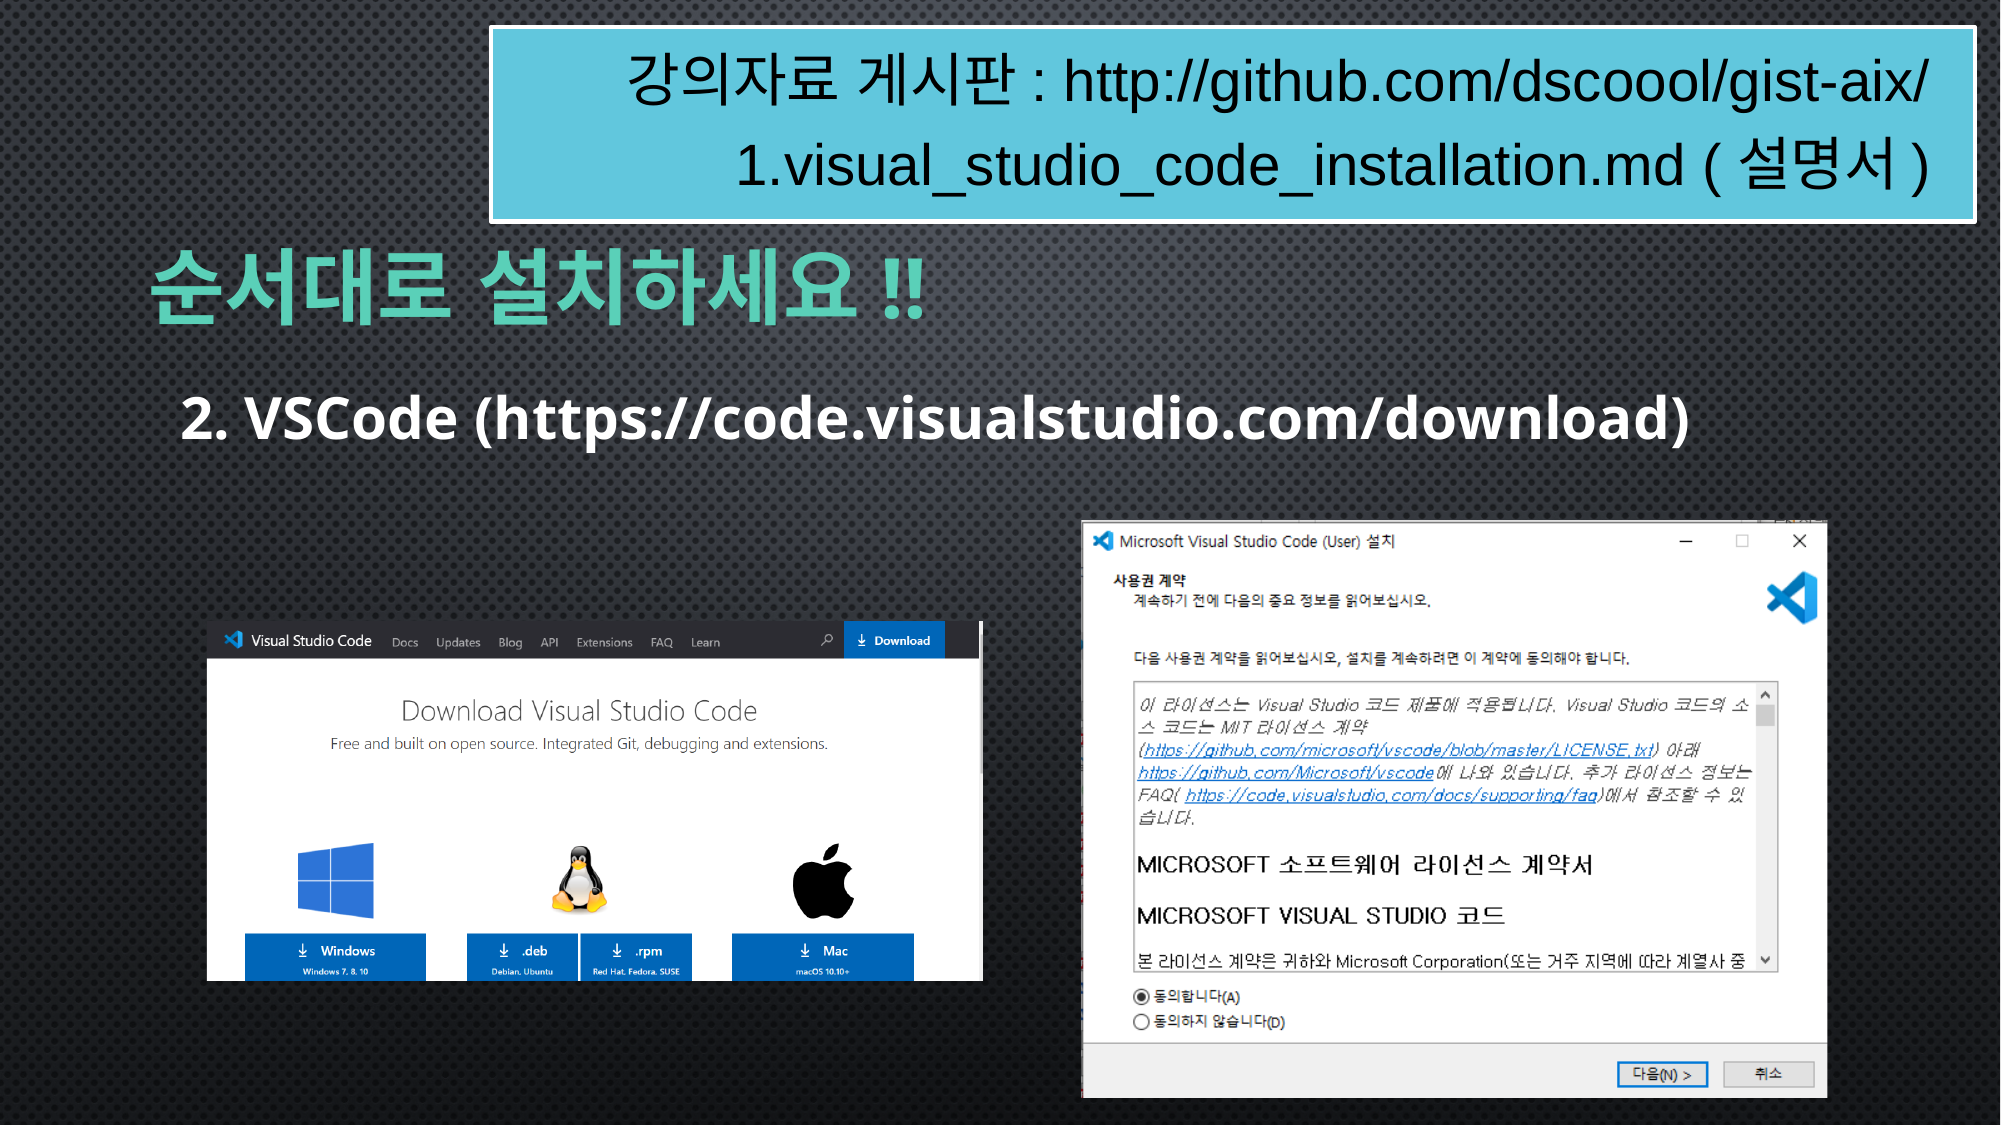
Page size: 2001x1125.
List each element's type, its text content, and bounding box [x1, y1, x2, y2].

title 순서대로 설치하세요!! [93, 161, 983, 409]
text_box 2. VSCode (https://code.visualstudio.com/download) [165, 374, 1720, 459]
picture [206, 621, 984, 981]
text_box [430, 26, 1976, 222]
picture [1081, 520, 1828, 1098]
